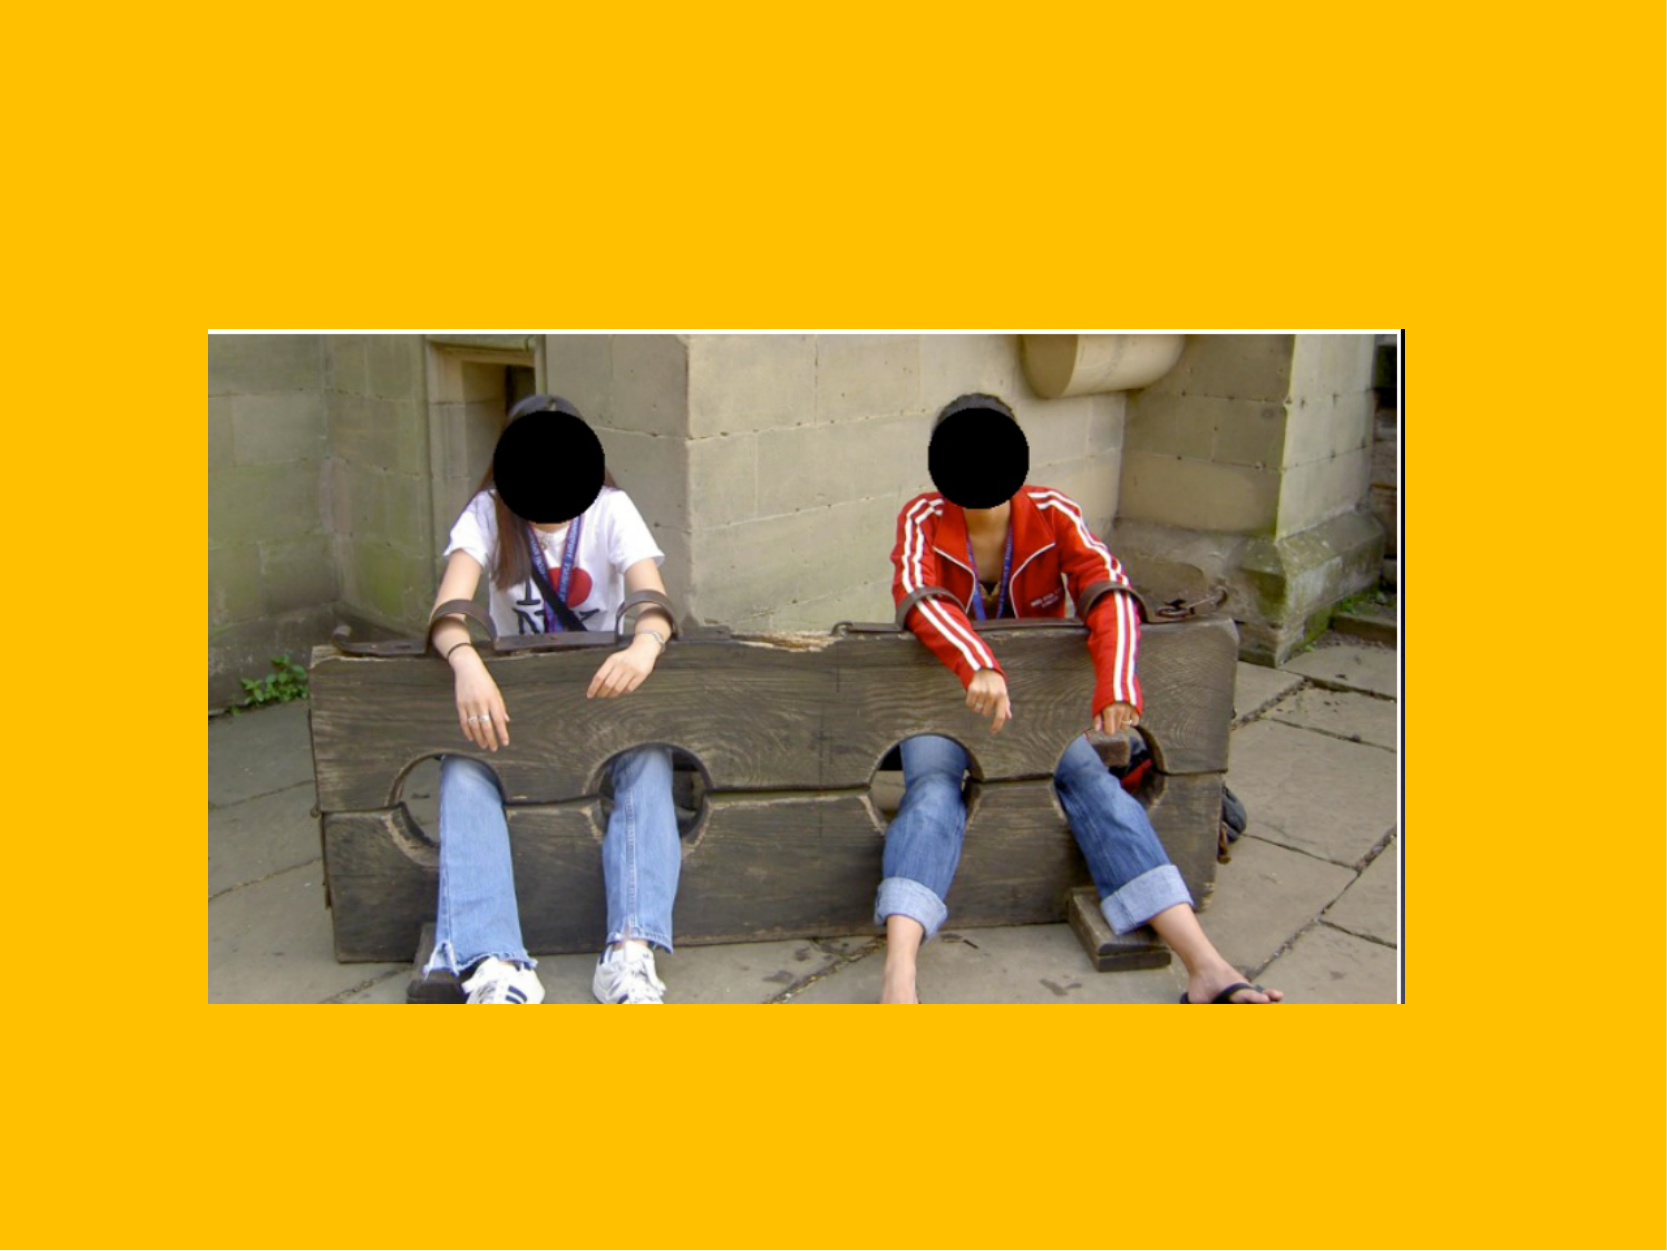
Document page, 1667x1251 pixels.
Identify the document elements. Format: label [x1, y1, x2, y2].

picture [208, 329, 1405, 1004]
